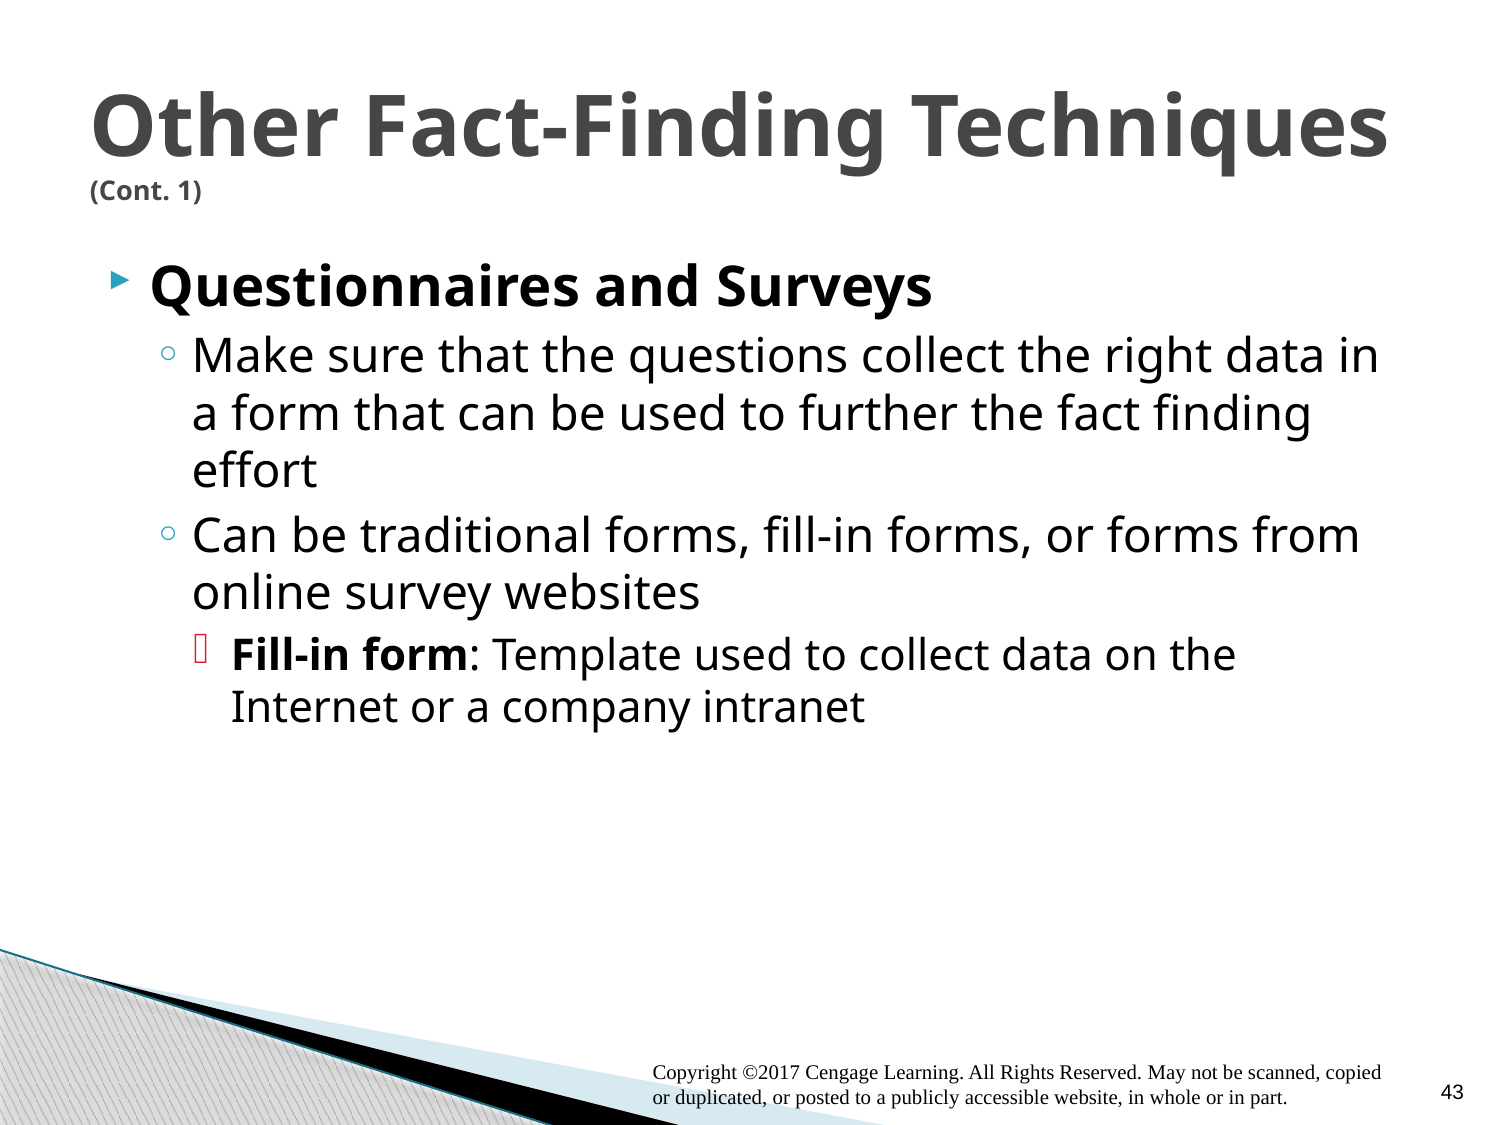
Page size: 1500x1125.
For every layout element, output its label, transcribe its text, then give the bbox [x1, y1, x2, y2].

list Questionnaires and Surveys Make sure that the questions collect the right data in a form that can be used to further the fact finding effort Can be traditional forms, fill-in forms, or forms from online survey websites Fill-in form: Template used to collect data on the Internet or a company intranet [75, 243, 1425, 986]
footer Copyright ©2017 Cengage Learning. All Rights Reserved. May not be scanned, copied or duplicated, or posted to a publicly accessible website, in whole or in part. [637, 1051, 1419, 1112]
title Other Fact-Finding Techniques (Cont. 1) [75, 45, 1425, 233]
slide_number 43 [1419, 1051, 1479, 1112]
